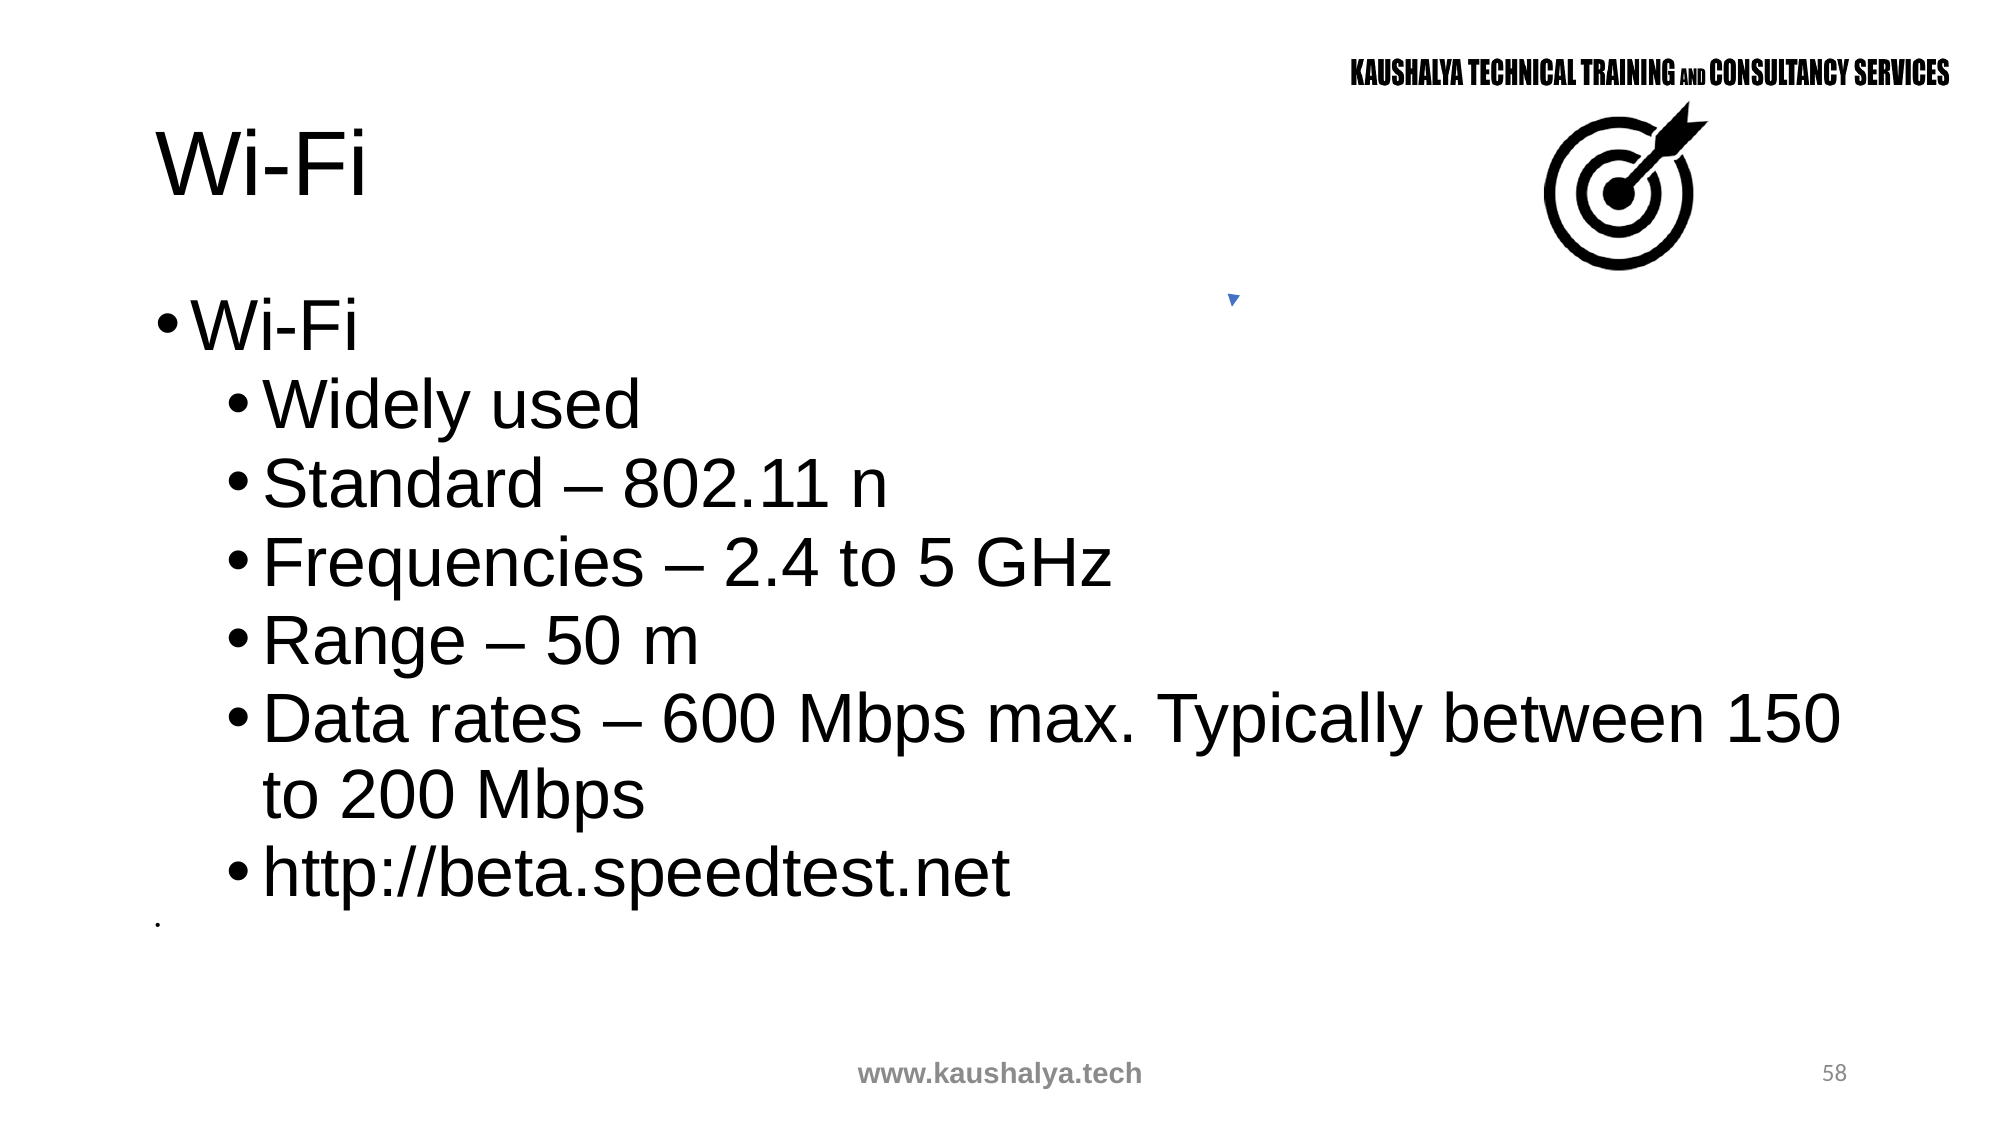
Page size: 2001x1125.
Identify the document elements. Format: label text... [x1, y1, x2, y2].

slide_number 58 [1413, 1041, 1863, 1103]
title Wi-Fi [140, 53, 1320, 278]
footer www.kaushalya.tech [663, 1041, 1338, 1103]
picture [1320, 33, 1976, 280]
list Wi-Fi Widely used Standard – 802.11 n Frequencies – 2.4 to 5 GHz Range – 50 m Data rates – 600 Mbps max. Typically between 150 to 200 Mbps http://beta.speedtest.net [140, 280, 1863, 1014]
